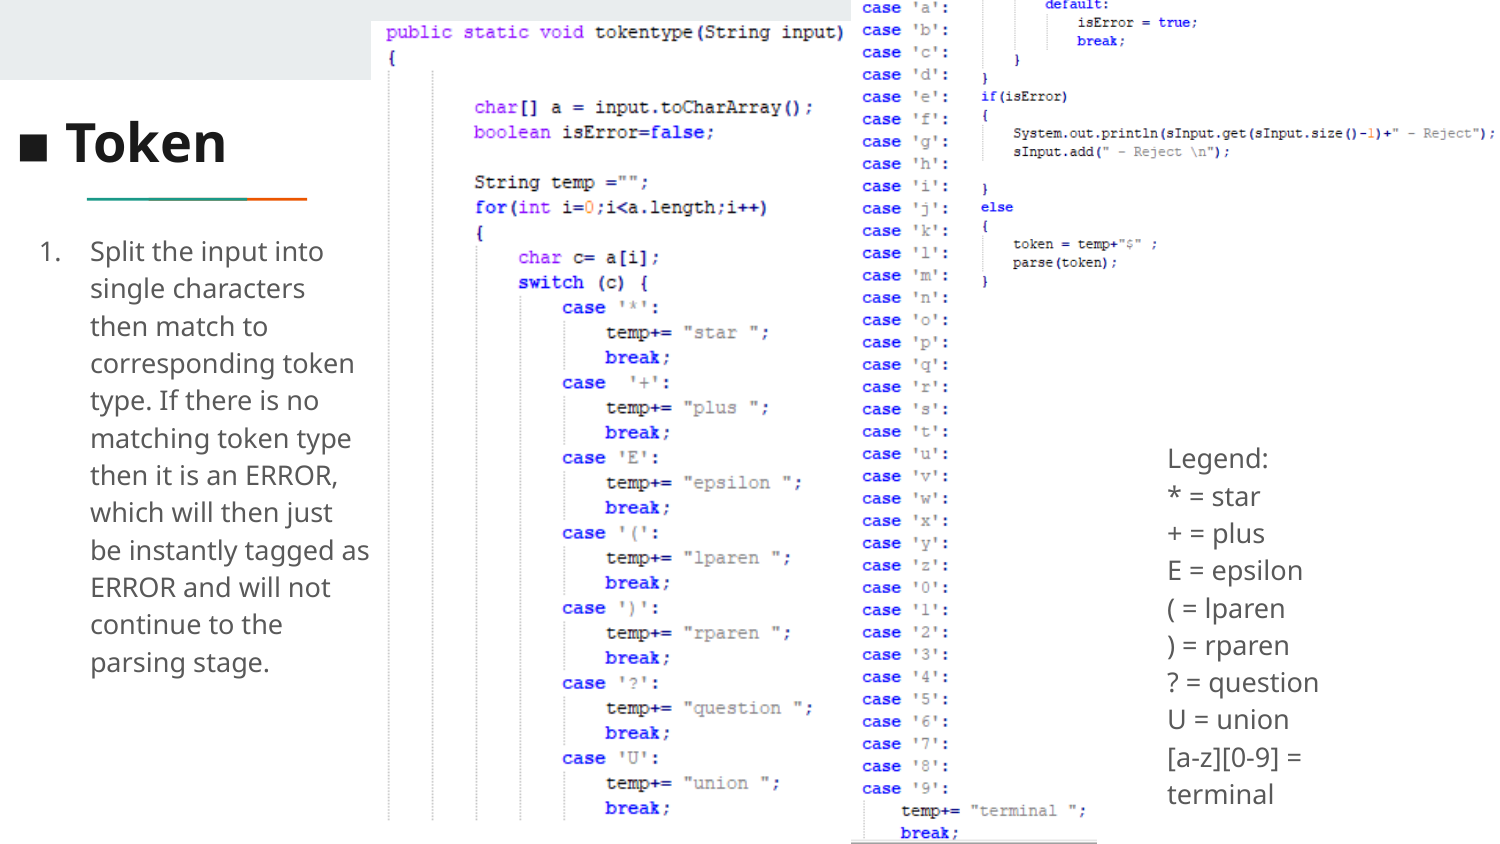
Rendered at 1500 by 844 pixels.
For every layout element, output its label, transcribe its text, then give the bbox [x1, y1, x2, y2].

text_box Legend: * = star + = plus E = epsilon ( = lparen ) = rparen ? = question U = union [a-z][0-9] = terminal [1128, 421, 1432, 799]
title ▪ Token [0, 93, 366, 182]
picture [371, 0, 1500, 844]
list Split the input into single characters then match to corresponding token type. If there is no matching token type then it is an ERROR, which will then just be instantly tagged as ERROR and will not continue to the parsing stage. [0, 214, 366, 630]
